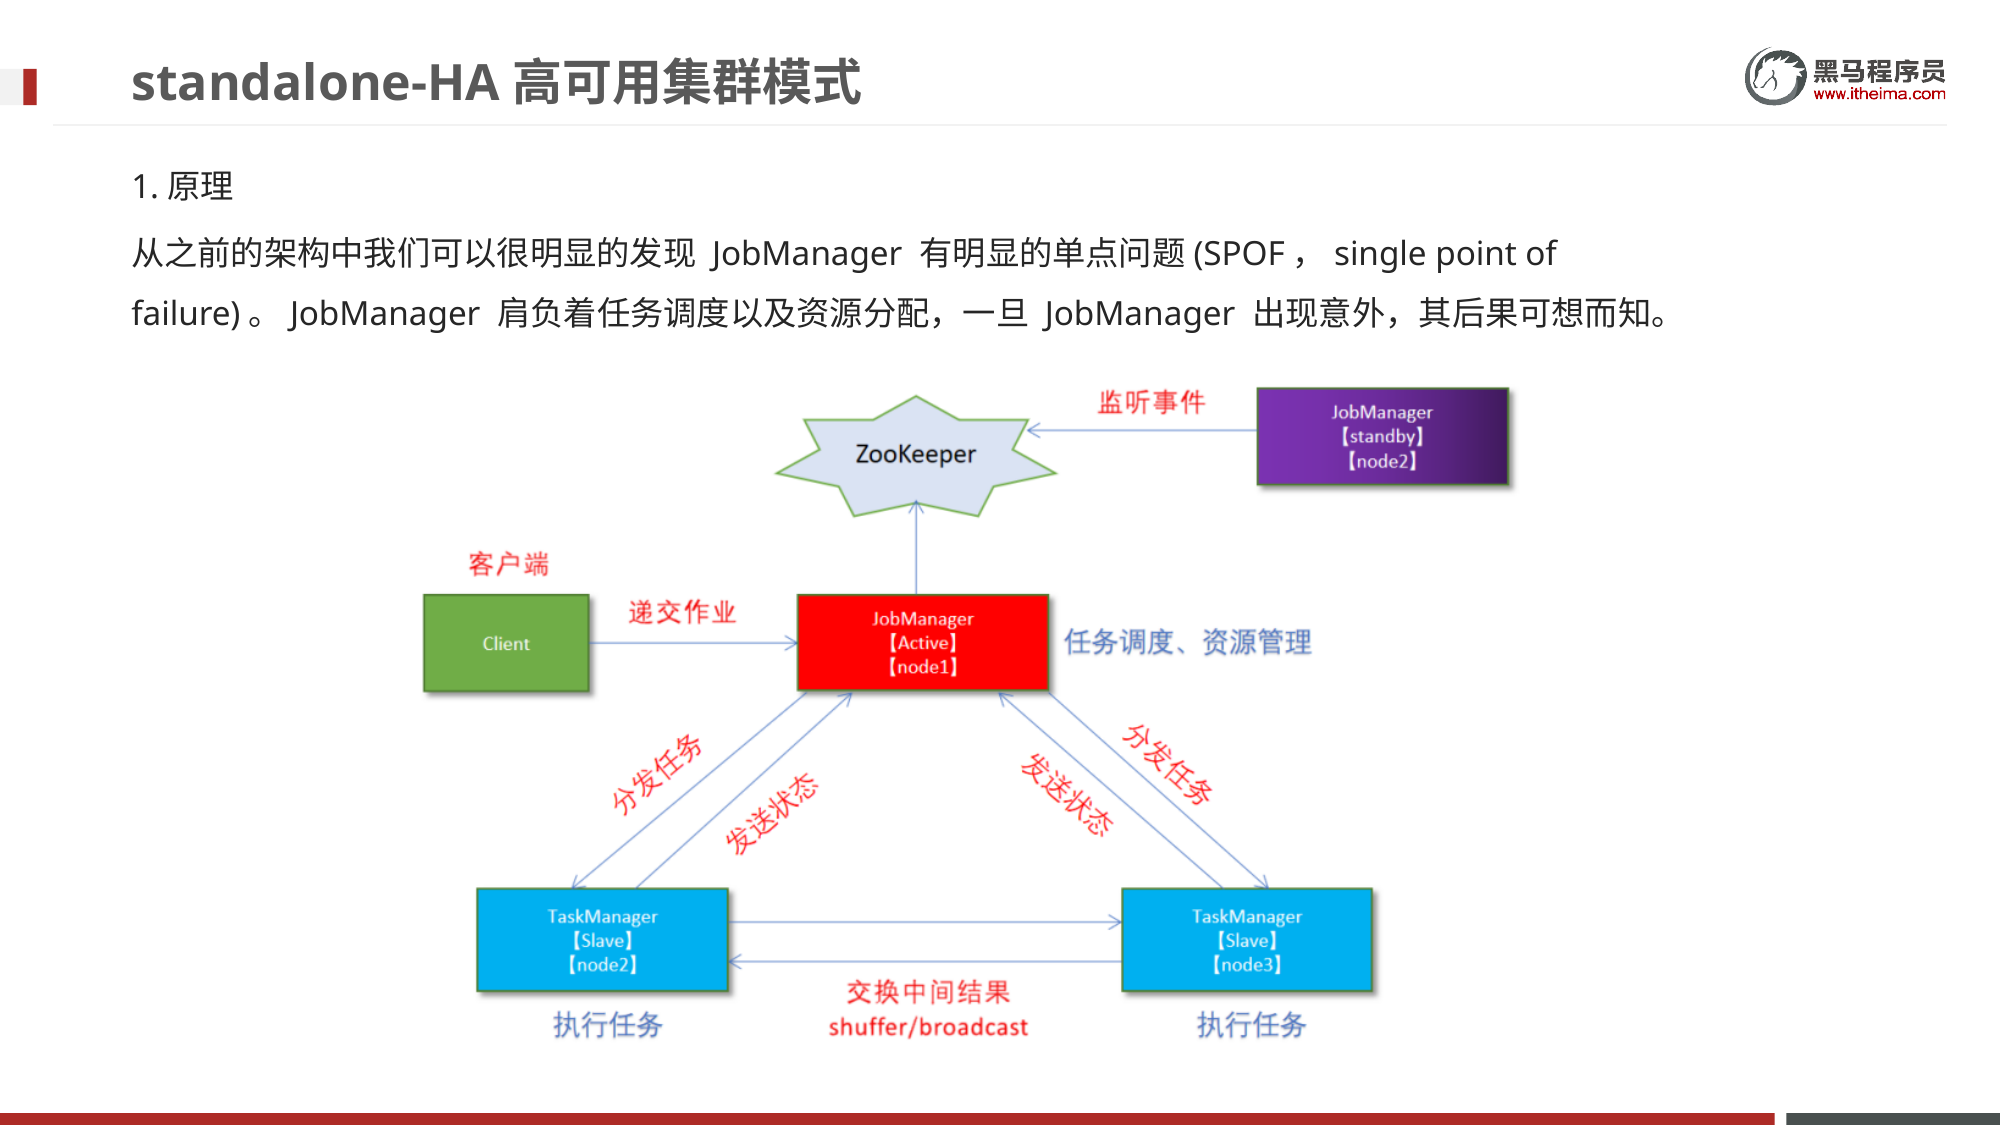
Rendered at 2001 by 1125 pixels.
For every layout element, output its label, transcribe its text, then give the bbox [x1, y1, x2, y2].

picture [1744, 46, 1946, 106]
picture [412, 346, 1529, 1051]
title standalone-HA高可用集群模式 [116, 38, 1556, 124]
list 1.原理 从之前的架构中我们可以很明显的发现 JobManager 有明显的单点问题(SPOF，single point of failure)。JobManager 肩负着任务调度以及资源分配，一旦 JobManager 出现意外，其后果可想而知。 [116, 138, 1872, 225]
